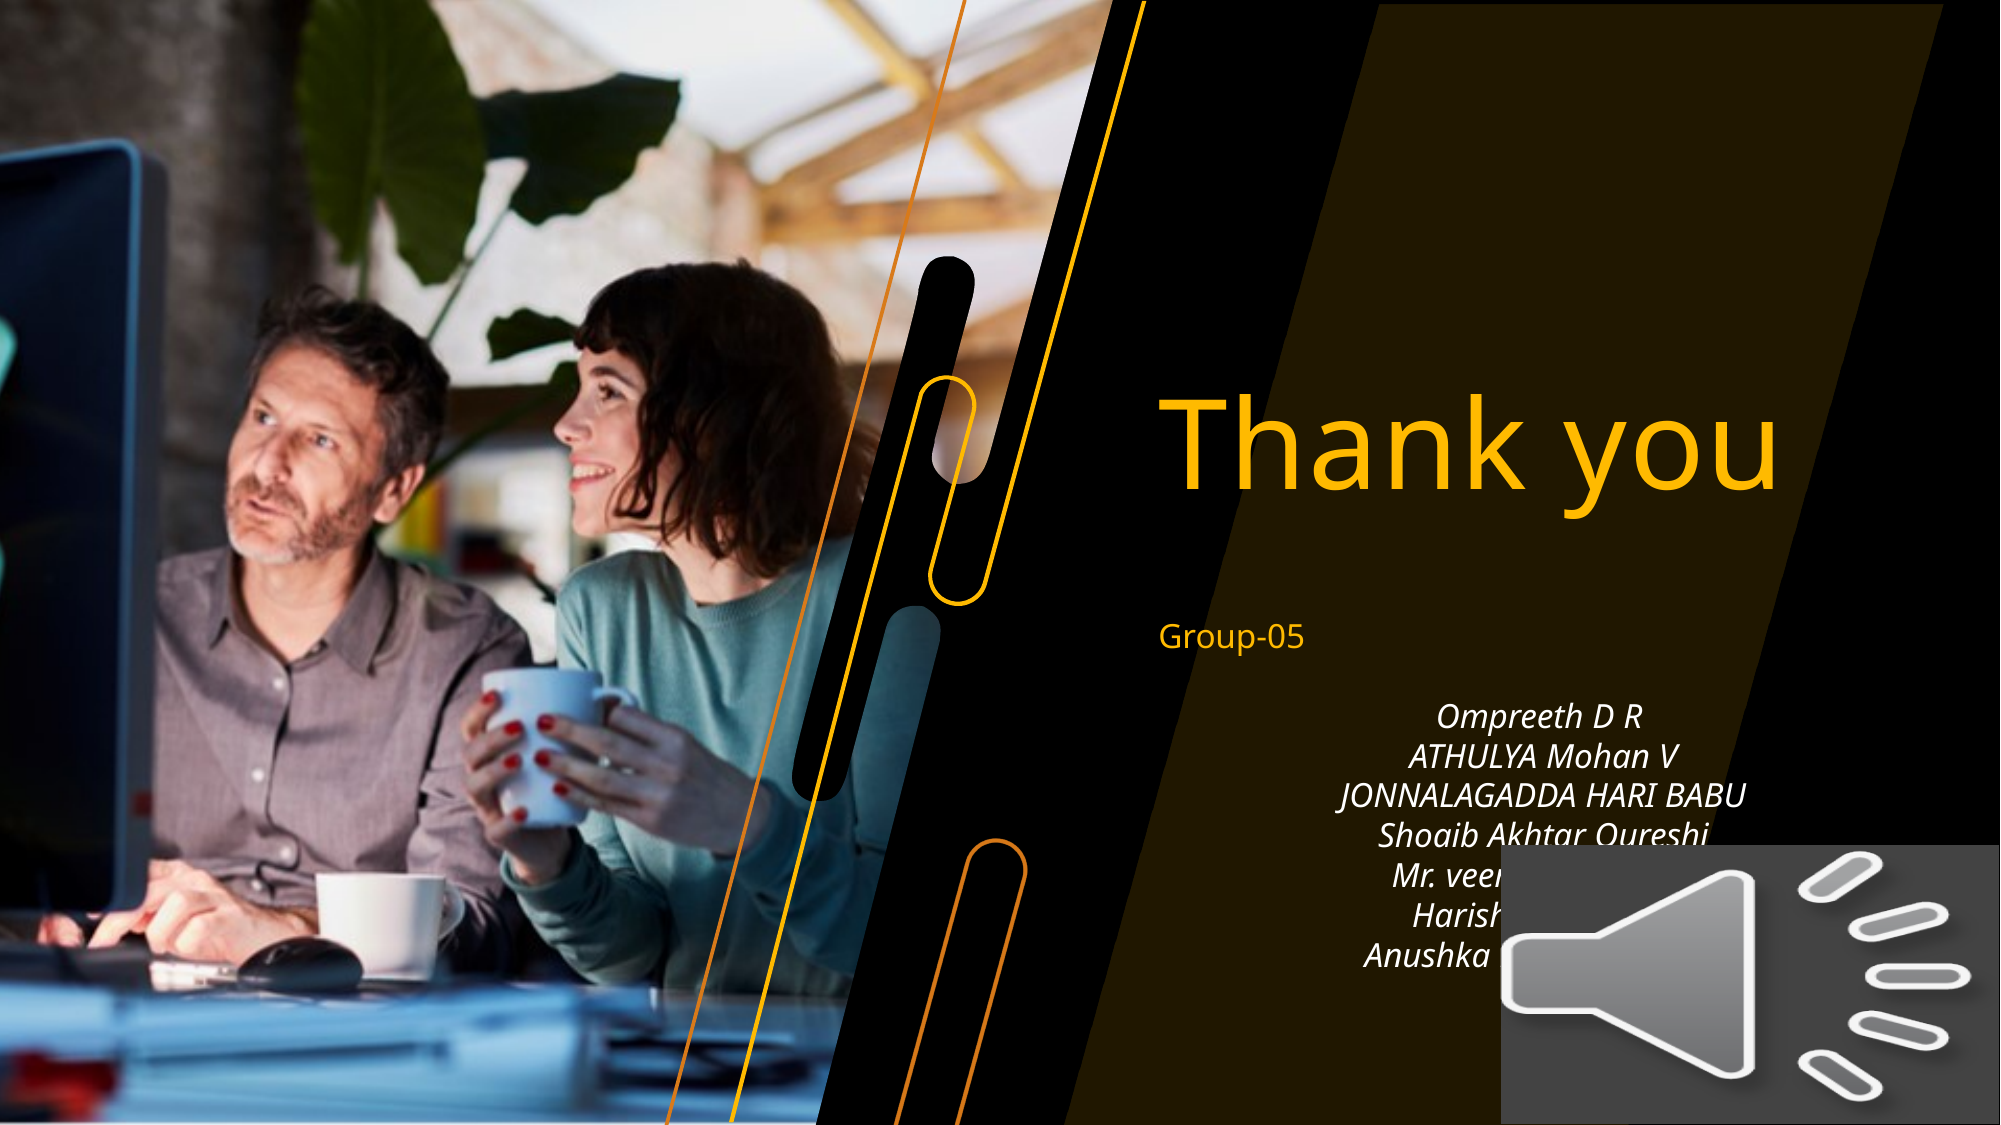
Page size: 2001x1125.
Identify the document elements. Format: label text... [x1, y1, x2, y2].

title Thank you [1155, 275, 1929, 525]
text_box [665, 0, 1147, 1125]
picture [0, 0, 665, 1125]
picture [1147, 0, 2000, 1125]
list Group-05 Ompreeth D R ATHULYA Mohan V JONNALAGADDA HARI BABU Shoaib Akhtar Qureshi Mr. veera sai krishna Harish Abhishek Y Anushka Dipak Khebade [1155, 615, 1929, 986]
